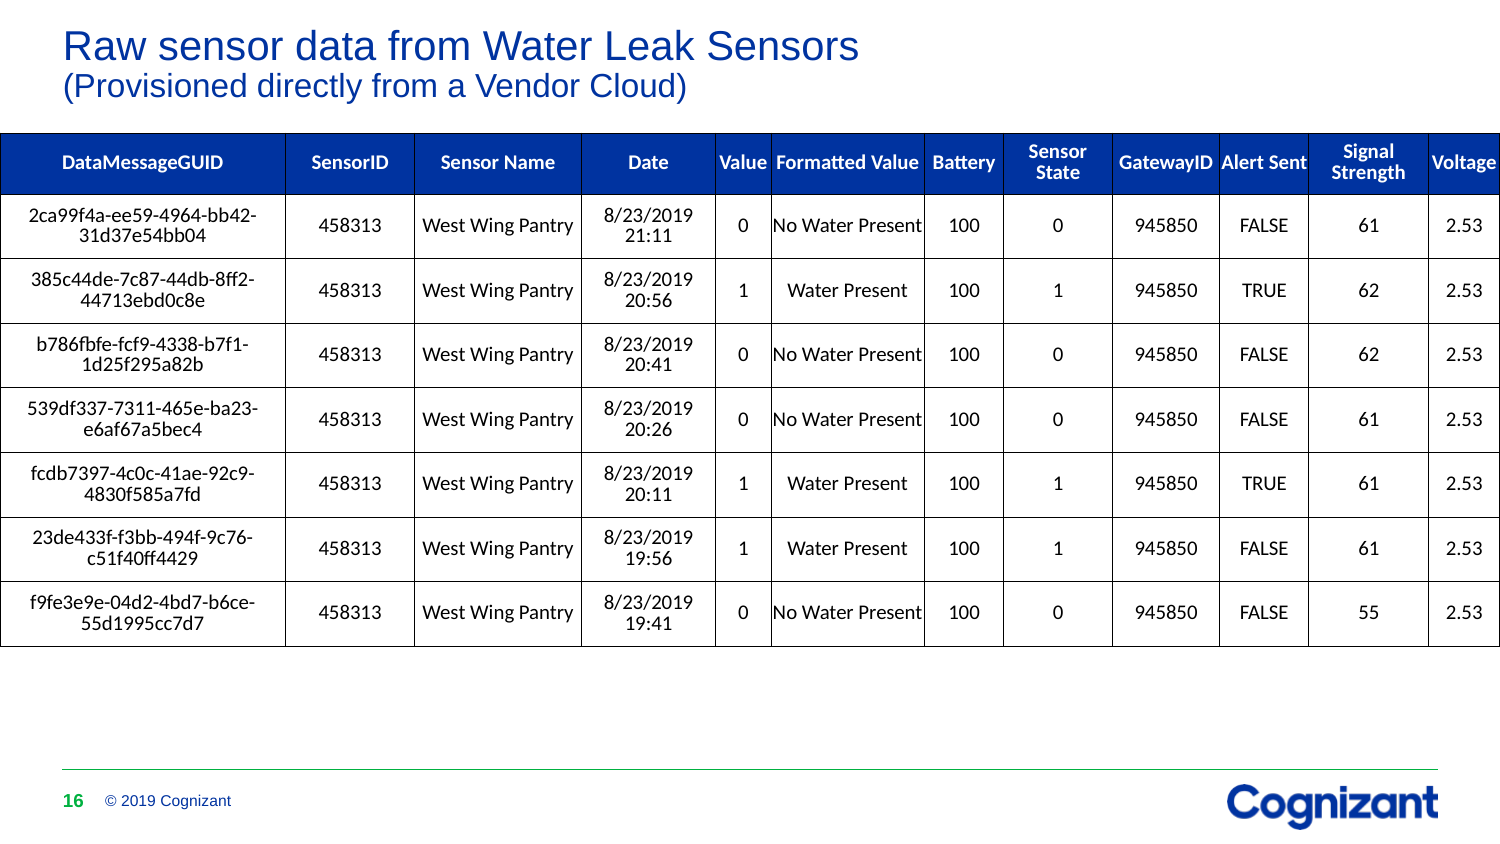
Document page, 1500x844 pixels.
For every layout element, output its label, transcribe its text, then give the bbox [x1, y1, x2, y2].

table_cell 8/23/2019 19:41 [582, 582, 715, 646]
table_cell 0 [1004, 582, 1112, 646]
table_cell 100 [925, 388, 1003, 452]
table_cell 2.53 [1429, 259, 1499, 323]
table_cell TRUE [1220, 453, 1308, 517]
table_cell 62 [1309, 324, 1428, 387]
table_cell 1 [716, 453, 771, 517]
table_cell 945850 [1113, 582, 1219, 646]
table_cell 8/23/2019 20:41 [582, 324, 715, 387]
table_cell West Wing Pantry [415, 518, 581, 581]
table_header Date [582, 134, 715, 194]
table_cell 61 [1309, 453, 1428, 517]
table_cell No Water Present [772, 388, 924, 452]
table_cell Water Present [772, 518, 924, 581]
table_header DataMessageGUID [1, 134, 285, 194]
table_cell 1 [1004, 518, 1112, 581]
table_cell West Wing Pantry [415, 453, 581, 517]
table_cell FALSE [1220, 582, 1308, 646]
table_cell 55 [1309, 582, 1428, 646]
table_cell 2.53 [1429, 195, 1499, 258]
table_cell 0 [1004, 388, 1112, 452]
table_cell Water Present [772, 453, 924, 517]
table_cell 945850 [1113, 259, 1219, 323]
table_cell 1 [716, 259, 771, 323]
table_cell West Wing Pantry [415, 324, 581, 387]
table_cell 945850 [1113, 518, 1219, 581]
table_cell 458313 [286, 388, 414, 452]
table_cell f9fe3e9e-04d2-4bd7-b6ce-55d1995cc7d7 [1, 582, 285, 646]
table_cell 61 [1309, 195, 1428, 258]
table_cell West Wing Pantry [415, 195, 581, 258]
table_cell 2.53 [1429, 582, 1499, 646]
table_cell Water Present [772, 259, 924, 323]
table_cell 0 [1004, 195, 1112, 258]
table_cell 945850 [1113, 195, 1219, 258]
footer © 2019 Cognizant [105, 787, 855, 813]
picture [1227, 784, 1438, 830]
table_cell 539df337-7311-465e-ba23-e6af67a5bec4 [1, 388, 285, 452]
table_cell b786fbfe-fcf9-4338-b7f1-1d25f295a82b [1, 324, 285, 387]
table_cell 8/23/2019 20:11 [582, 453, 715, 517]
table_cell 945850 [1113, 324, 1219, 387]
table_cell West Wing Pantry [415, 388, 581, 452]
table_header Sensor Name [415, 134, 581, 194]
table_cell 2.53 [1429, 518, 1499, 581]
table_header Alert Sent [1220, 134, 1308, 194]
table_header Battery [925, 134, 1003, 194]
table_cell 61 [1309, 518, 1428, 581]
table_cell 385c44de-7c87-44db-8ff2-44713ebd0c8e [1, 259, 285, 323]
table_cell FALSE [1220, 324, 1308, 387]
table_header Value [716, 134, 771, 194]
table_cell FALSE [1220, 518, 1308, 581]
table_cell FALSE [1220, 195, 1308, 258]
title Raw sensor data from Water Leak Sensors (Provisioned directly from a Vendor Cloud) [63, 24, 1500, 90]
table_cell 8/23/2019 19:56 [582, 518, 715, 581]
table_cell 945850 [1113, 388, 1219, 452]
table_cell 458313 [286, 453, 414, 517]
table_cell 8/23/2019 20:56 [582, 259, 715, 323]
table_cell 458313 [286, 195, 414, 258]
table_cell 0 [716, 324, 771, 387]
table_cell 100 [925, 324, 1003, 387]
table_cell 100 [925, 582, 1003, 646]
table_cell 2.53 [1429, 453, 1499, 517]
table_cell 100 [925, 259, 1003, 323]
table_cell 23de433f-f3bb-494f-9c76-c51f40ff4429 [1, 518, 285, 581]
table_cell 61 [1309, 388, 1428, 452]
table_cell 1 [1004, 453, 1112, 517]
table_cell 100 [925, 518, 1003, 581]
table_cell 458313 [286, 518, 414, 581]
table_cell No Water Present [772, 195, 924, 258]
table_header GatewayID [1113, 134, 1219, 194]
table_cell 8/23/2019 20:26 [582, 388, 715, 452]
table_header Voltage [1429, 134, 1499, 194]
table_cell 100 [925, 195, 1003, 258]
table_cell 100 [925, 453, 1003, 517]
table_header Formatted Value [772, 134, 924, 194]
table_cell 458313 [286, 324, 414, 387]
table_cell 0 [1004, 324, 1112, 387]
table_cell 458313 [286, 582, 414, 646]
table_cell West Wing Pantry [415, 582, 581, 646]
table_cell 0 [716, 195, 771, 258]
table_cell 2ca99f4a-ee59-4964-bb42-31d37e54bb04 [1, 195, 285, 258]
table_cell TRUE [1220, 259, 1308, 323]
table_cell 0 [716, 582, 771, 646]
table_cell 8/23/2019 21:11 [582, 195, 715, 258]
table_cell West Wing Pantry [415, 259, 581, 323]
table_header Signal Strength [1309, 134, 1428, 194]
table_header SensorID [286, 134, 414, 194]
slide_number 16 [63, 787, 101, 813]
table_cell 945850 [1113, 453, 1219, 517]
table_cell 62 [1309, 259, 1428, 323]
table_cell 1 [716, 518, 771, 581]
table_cell No Water Present [772, 582, 924, 646]
table_cell FALSE [1220, 388, 1308, 452]
table_cell 458313 [286, 259, 414, 323]
table_cell No Water Present [772, 324, 924, 387]
table_cell 2.53 [1429, 324, 1499, 387]
table_header Sensor State [1004, 134, 1112, 194]
table_cell 2.53 [1429, 388, 1499, 452]
table_cell 0 [716, 388, 771, 452]
table_cell 1 [1004, 259, 1112, 323]
table_cell fcdb7397-4c0c-41ae-92c9-4830f585a7fd [1, 453, 285, 517]
